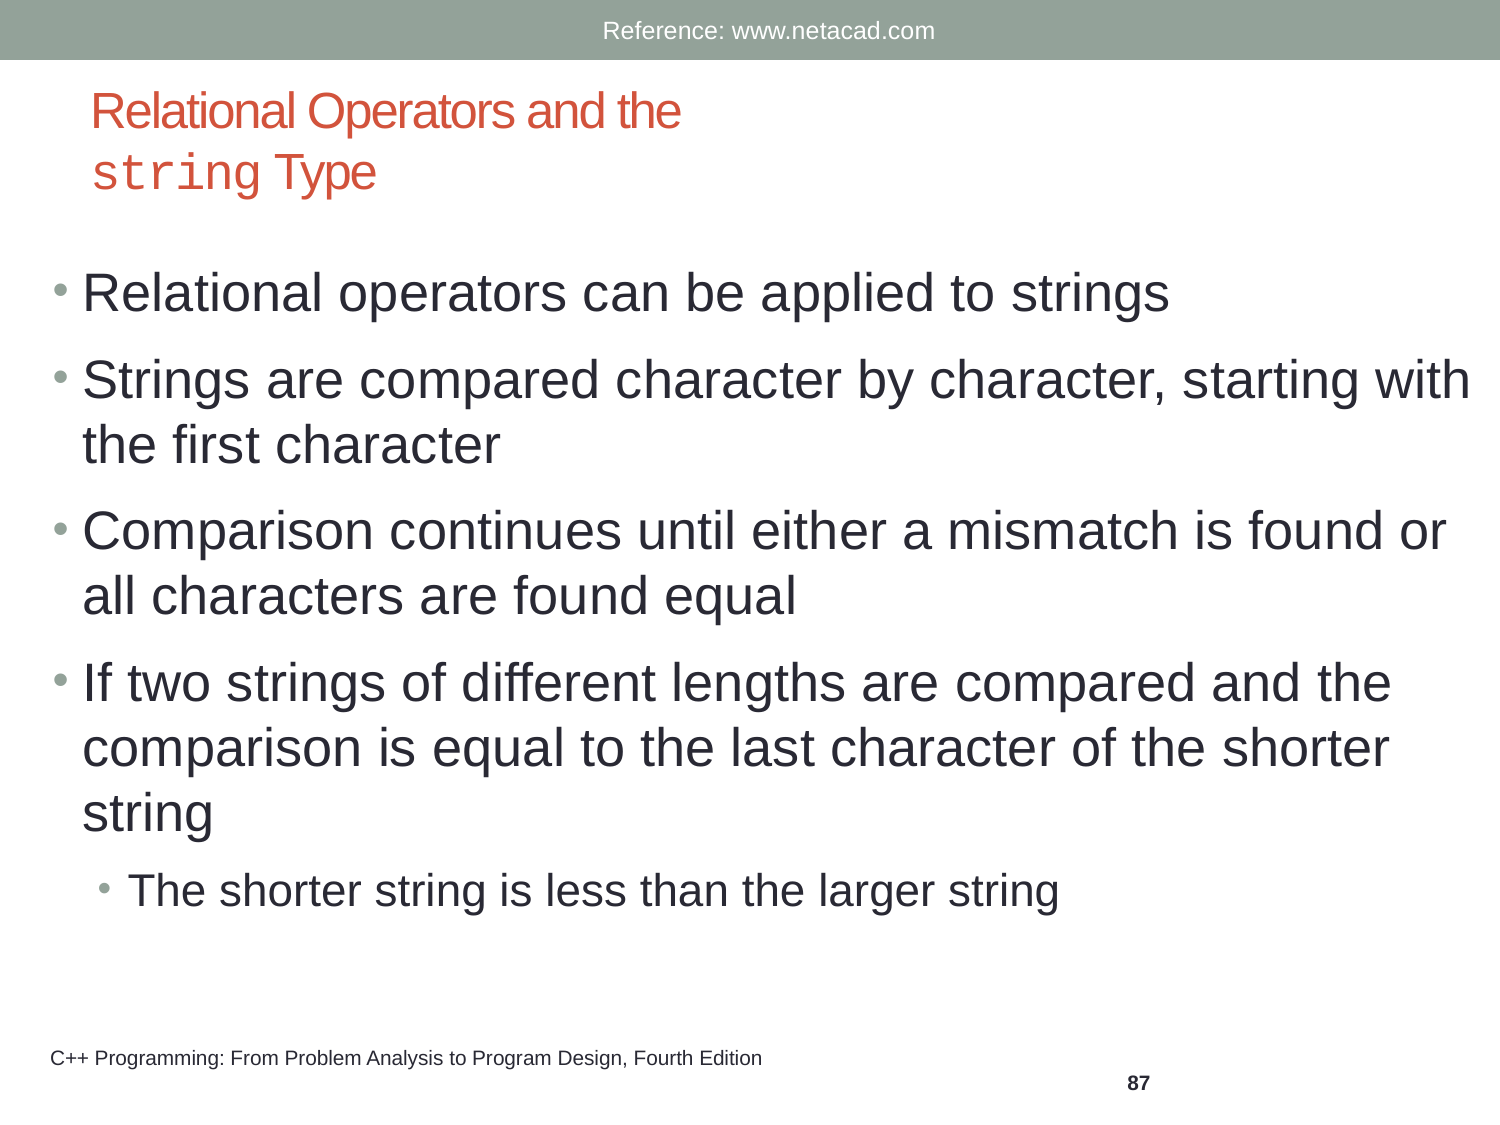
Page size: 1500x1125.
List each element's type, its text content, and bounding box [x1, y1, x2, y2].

text_box C++ Programming: From Problem Analysis to Program Design, Fourth Edition [0, 1037, 850, 1075]
list Relational operators can be applied to strings Strings are compared character by character, starting with the first character Comparison continues until either a mismatch is found or all characters are found equal If two strings of different lengths are compared and the comparison is equal to the last character of the shorter string The shorter string is less than the larger string [37, 249, 1500, 950]
slide_number 87 [1112, 1062, 1425, 1100]
title Relational Operators and the string Type [75, 70, 1425, 208]
footer Reference: www.netacad.com [301, 3, 1238, 57]
